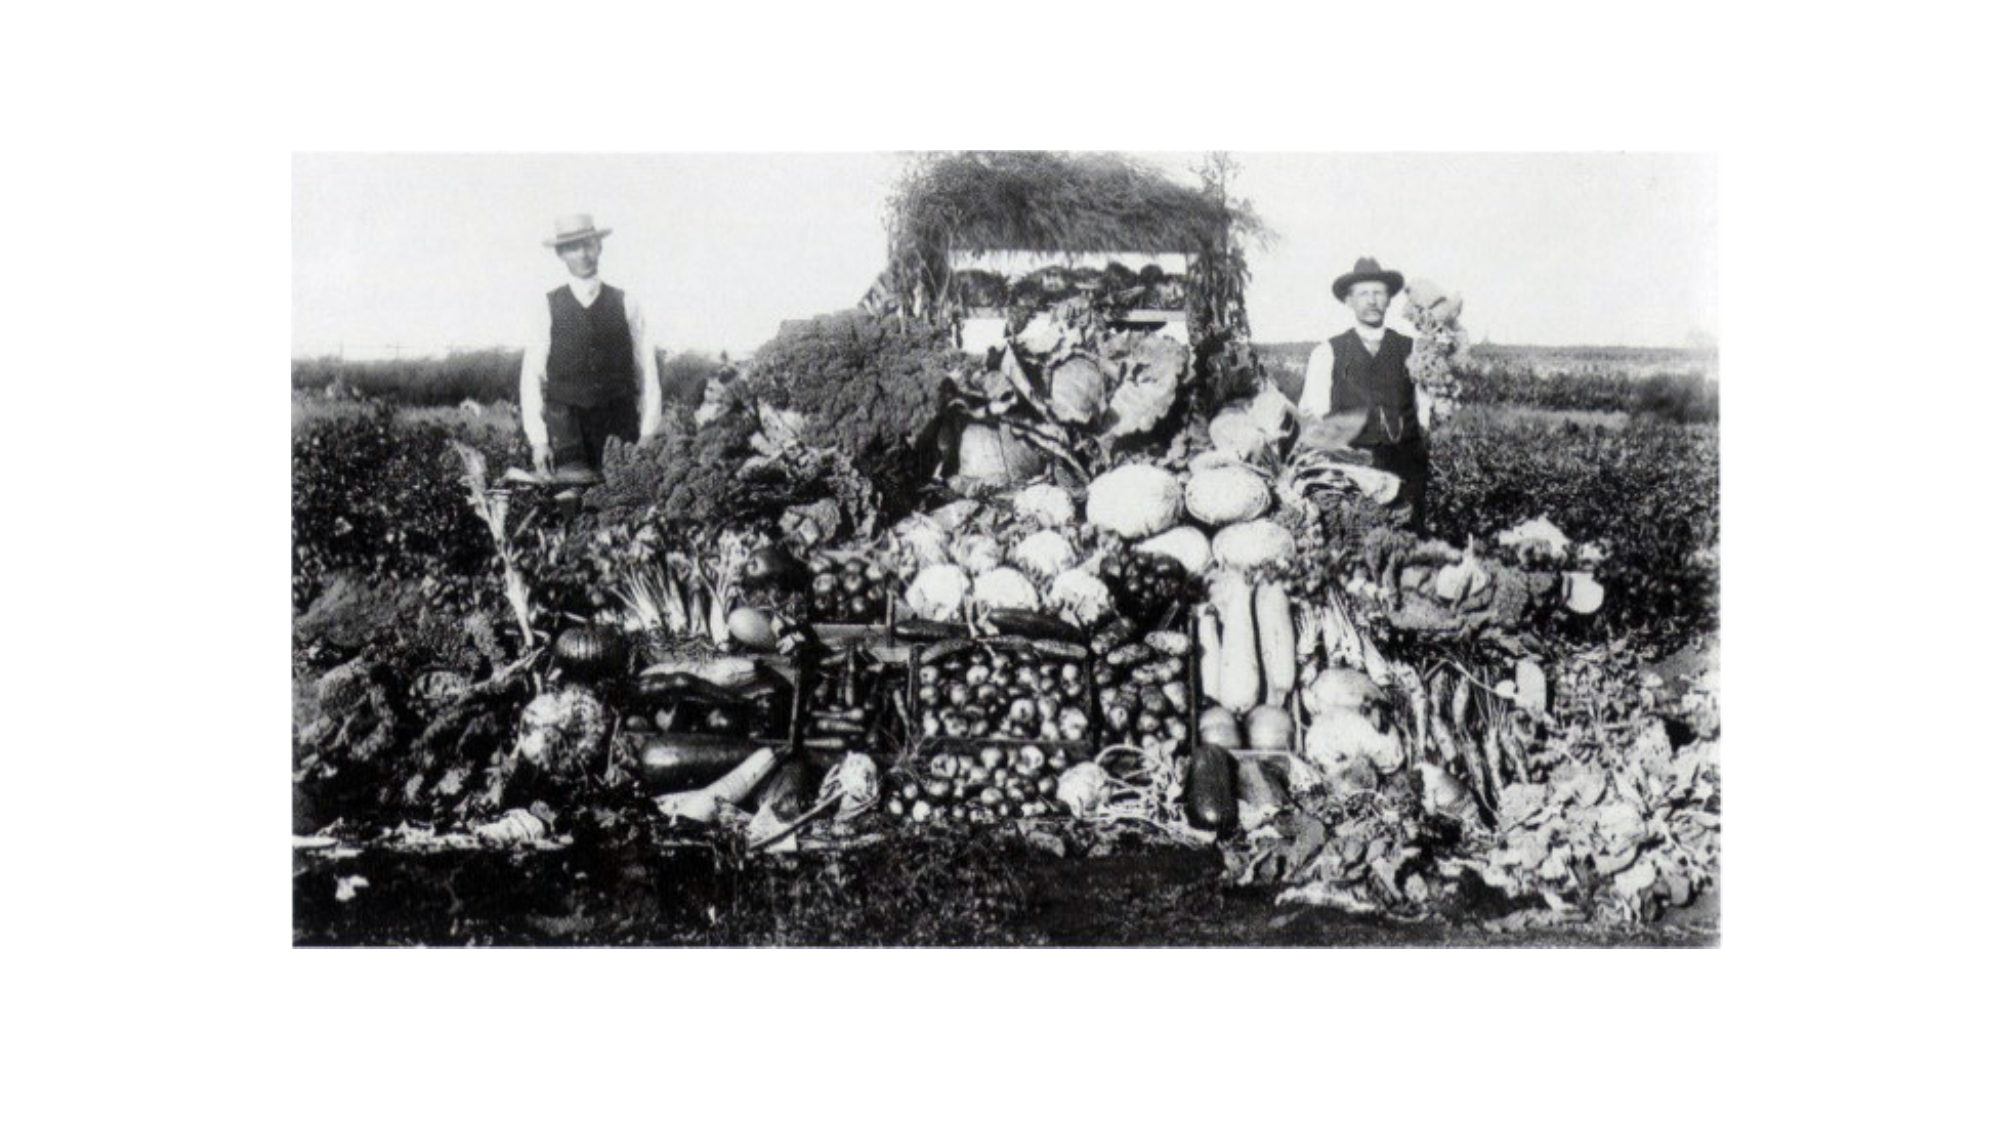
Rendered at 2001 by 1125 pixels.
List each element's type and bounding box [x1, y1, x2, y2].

list [291, 150, 1723, 949]
